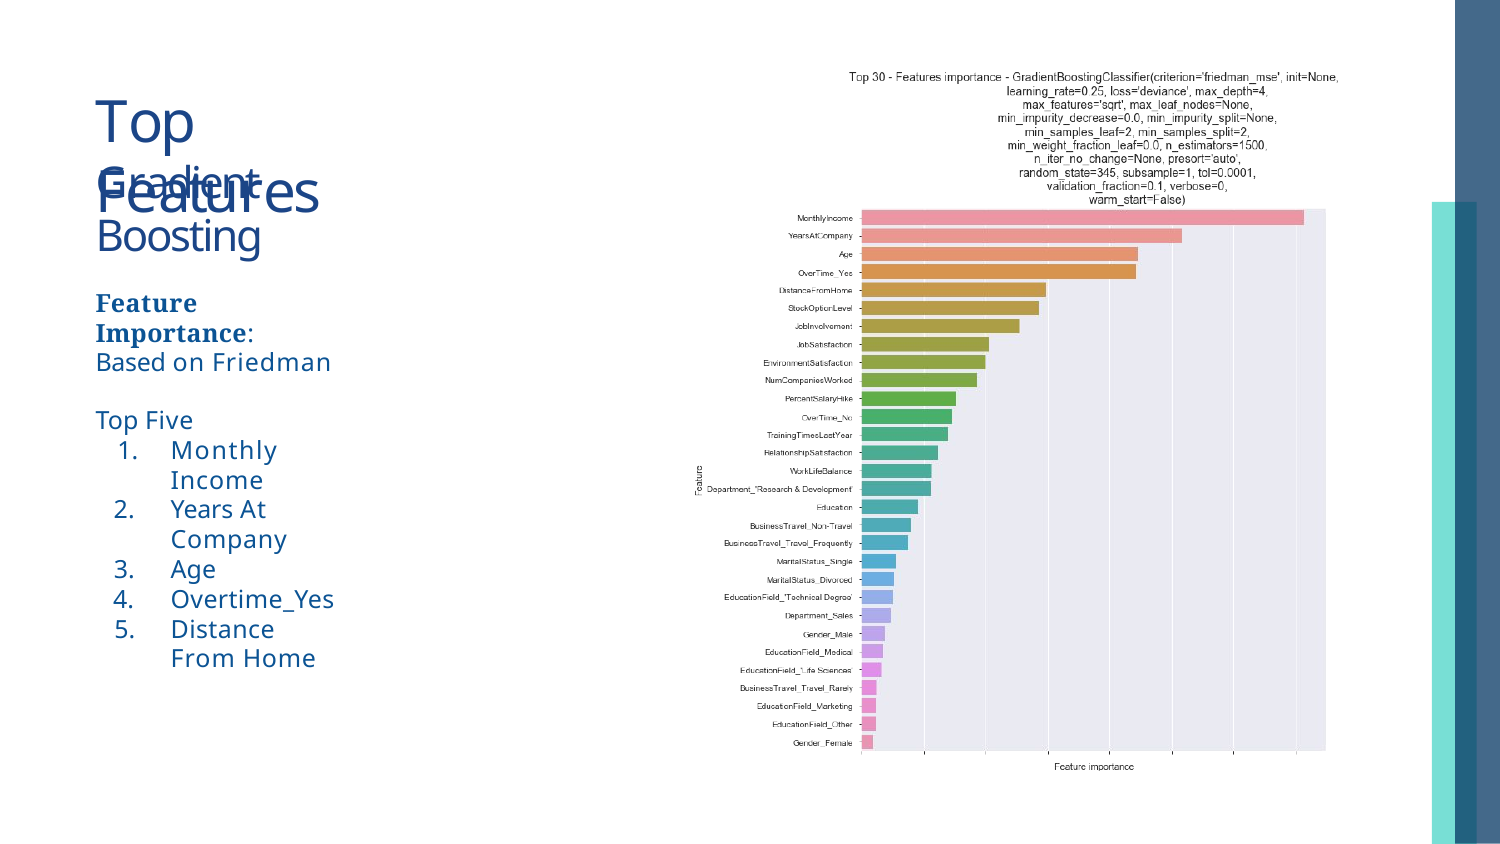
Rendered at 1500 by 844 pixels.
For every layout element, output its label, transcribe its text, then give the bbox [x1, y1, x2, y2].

text_box Gradient Boosting Feature Importance: Based on Friedman Top Five Monthly Income Years At Company Age Overtime_Yes Distance From Home [93, 152, 420, 673]
title Top Features [93, 82, 379, 152]
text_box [1431, 0, 1500, 844]
picture [689, 66, 1341, 772]
